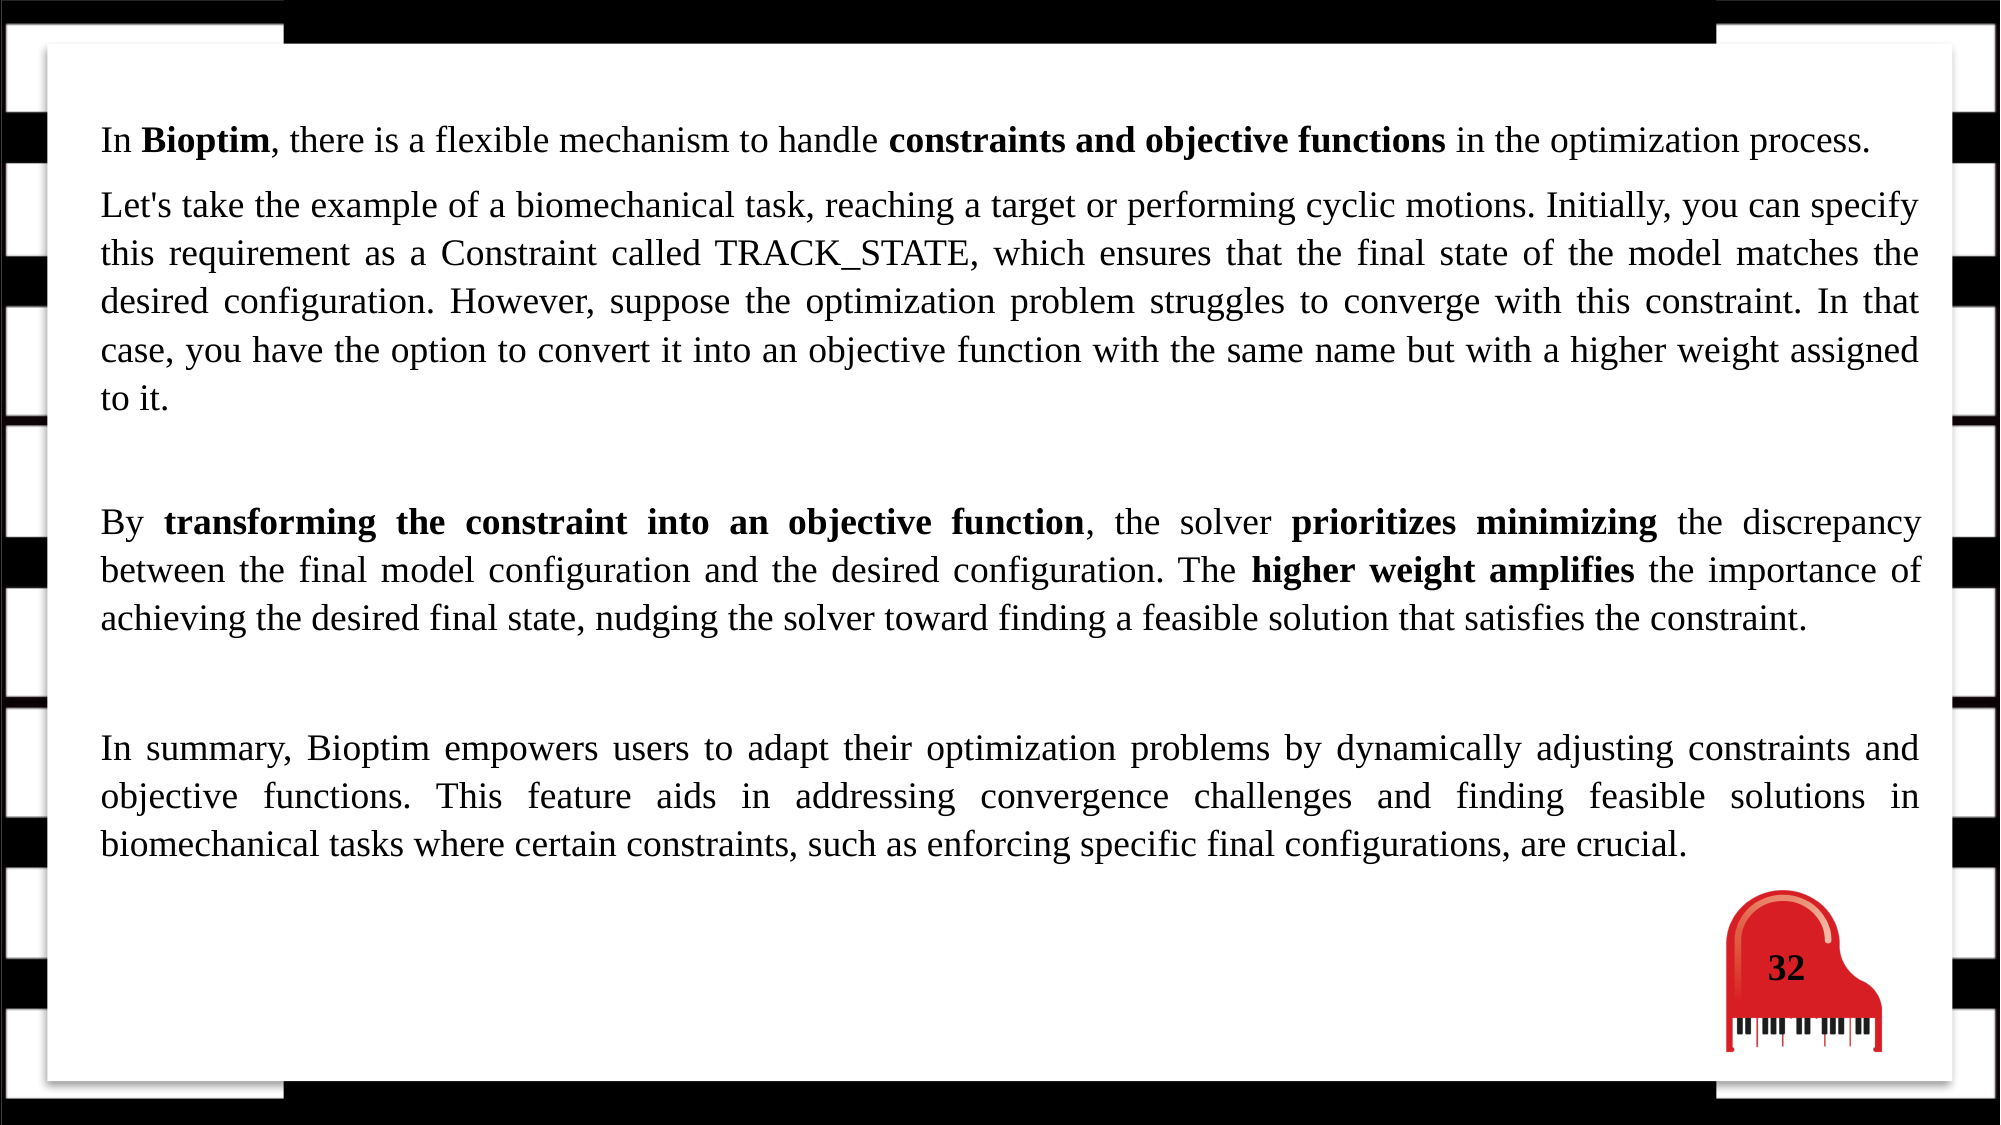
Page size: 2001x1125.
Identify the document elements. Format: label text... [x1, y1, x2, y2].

text_box In Bioptim, there is a flexible mechanism to handle constraints and objective functions in the optimization process. Let's take the example of a biomechanical task, reaching a target or performing cyclic motions. Initially, you can specify this requirement as a Constraint called TRACK_STATE, which ensures that the final state of the model matches the desired configuration. However, suppose the optimization problem struggles to converge with this constraint. In that case, you have the option to convert it into an objective function with the same name but with a higher weight assigned to it. By transforming the constraint into an objective function, the solver prioritizes minimizing the discrepancy between the final model configuration and the desired configuration. The higher weight amplifies the importance of achieving the desired final state, nudging the solver toward finding a feasible solution that satisfies the constraint. In summary, Bioptim empowers users to adapt their optimization problems by dynamically adjusting constraints and objective functions. This feature aids in addressing convergence challenges and finding feasible solutions in biomechanical tasks where certain constraints, such as enforcing specific final configurations, are crucial. [85, 104, 1937, 872]
picture [1716, 1, 1998, 1125]
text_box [1718, 882, 1890, 1061]
picture [2, 1, 284, 1125]
